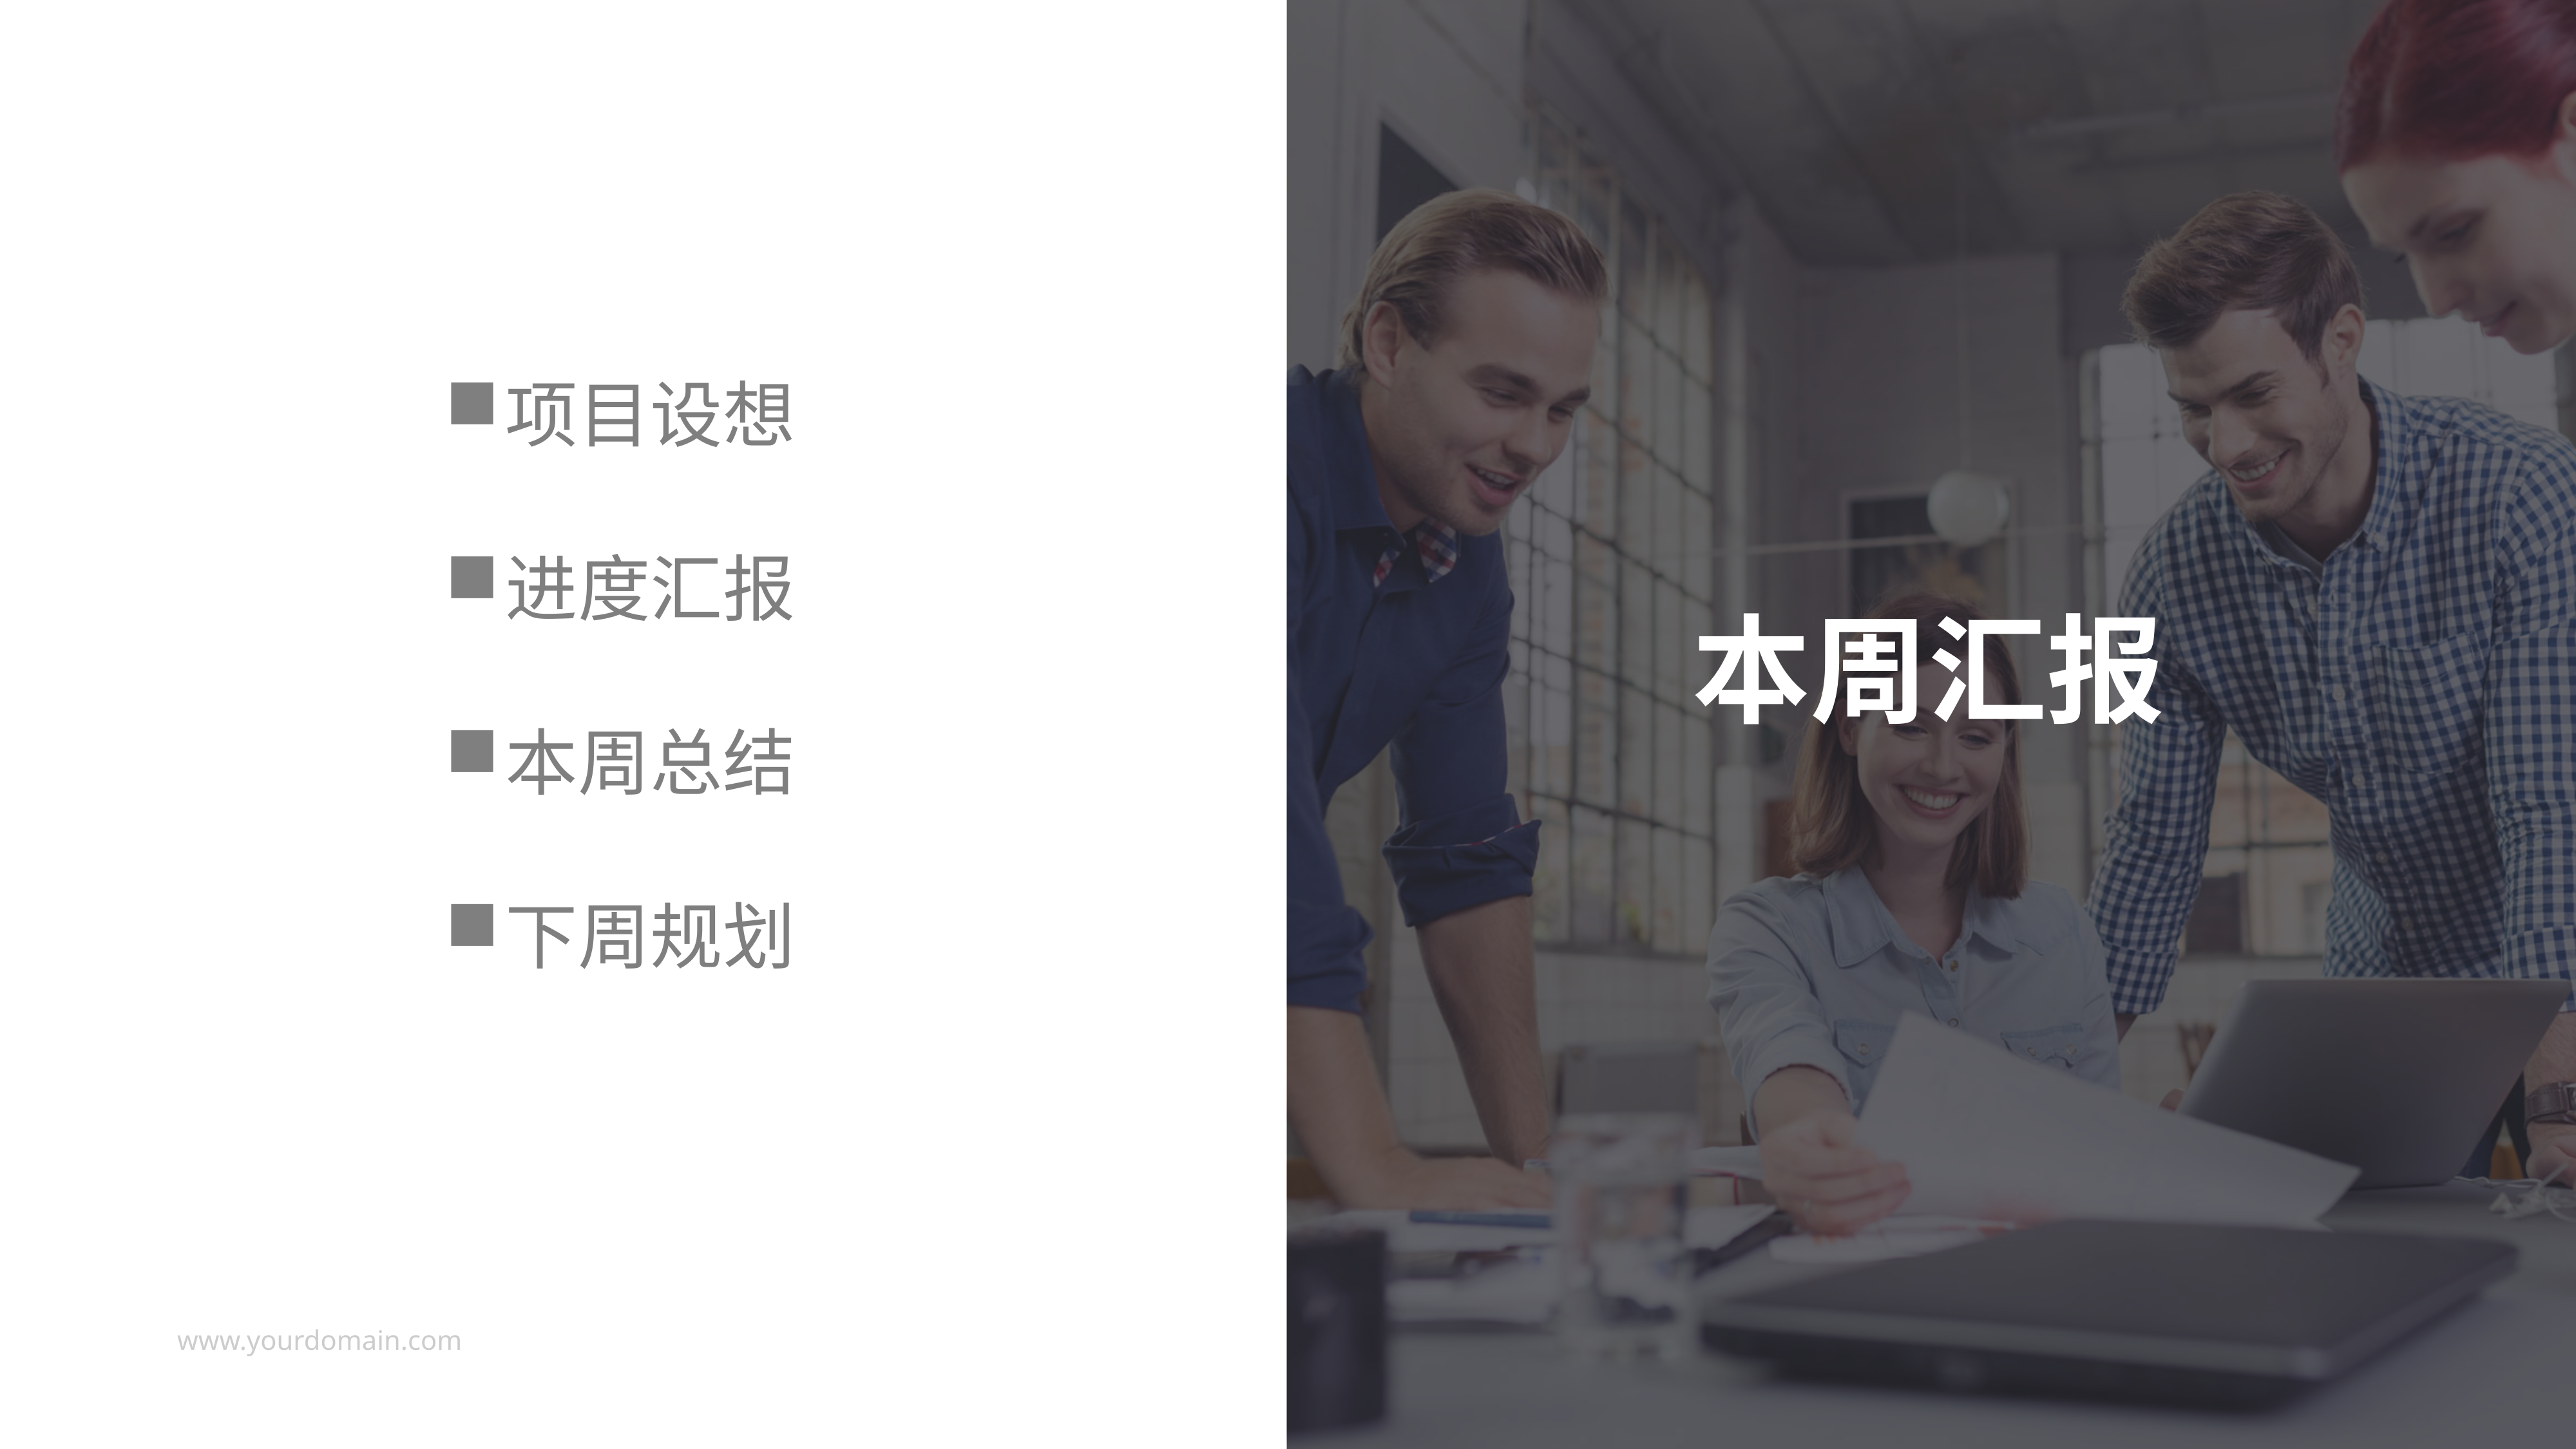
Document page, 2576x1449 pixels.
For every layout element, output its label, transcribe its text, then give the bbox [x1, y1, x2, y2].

text_box 项目设想 进度汇报 本周总结 下周规划 [435, 364, 1286, 1215]
picture [1286, 0, 2576, 1449]
